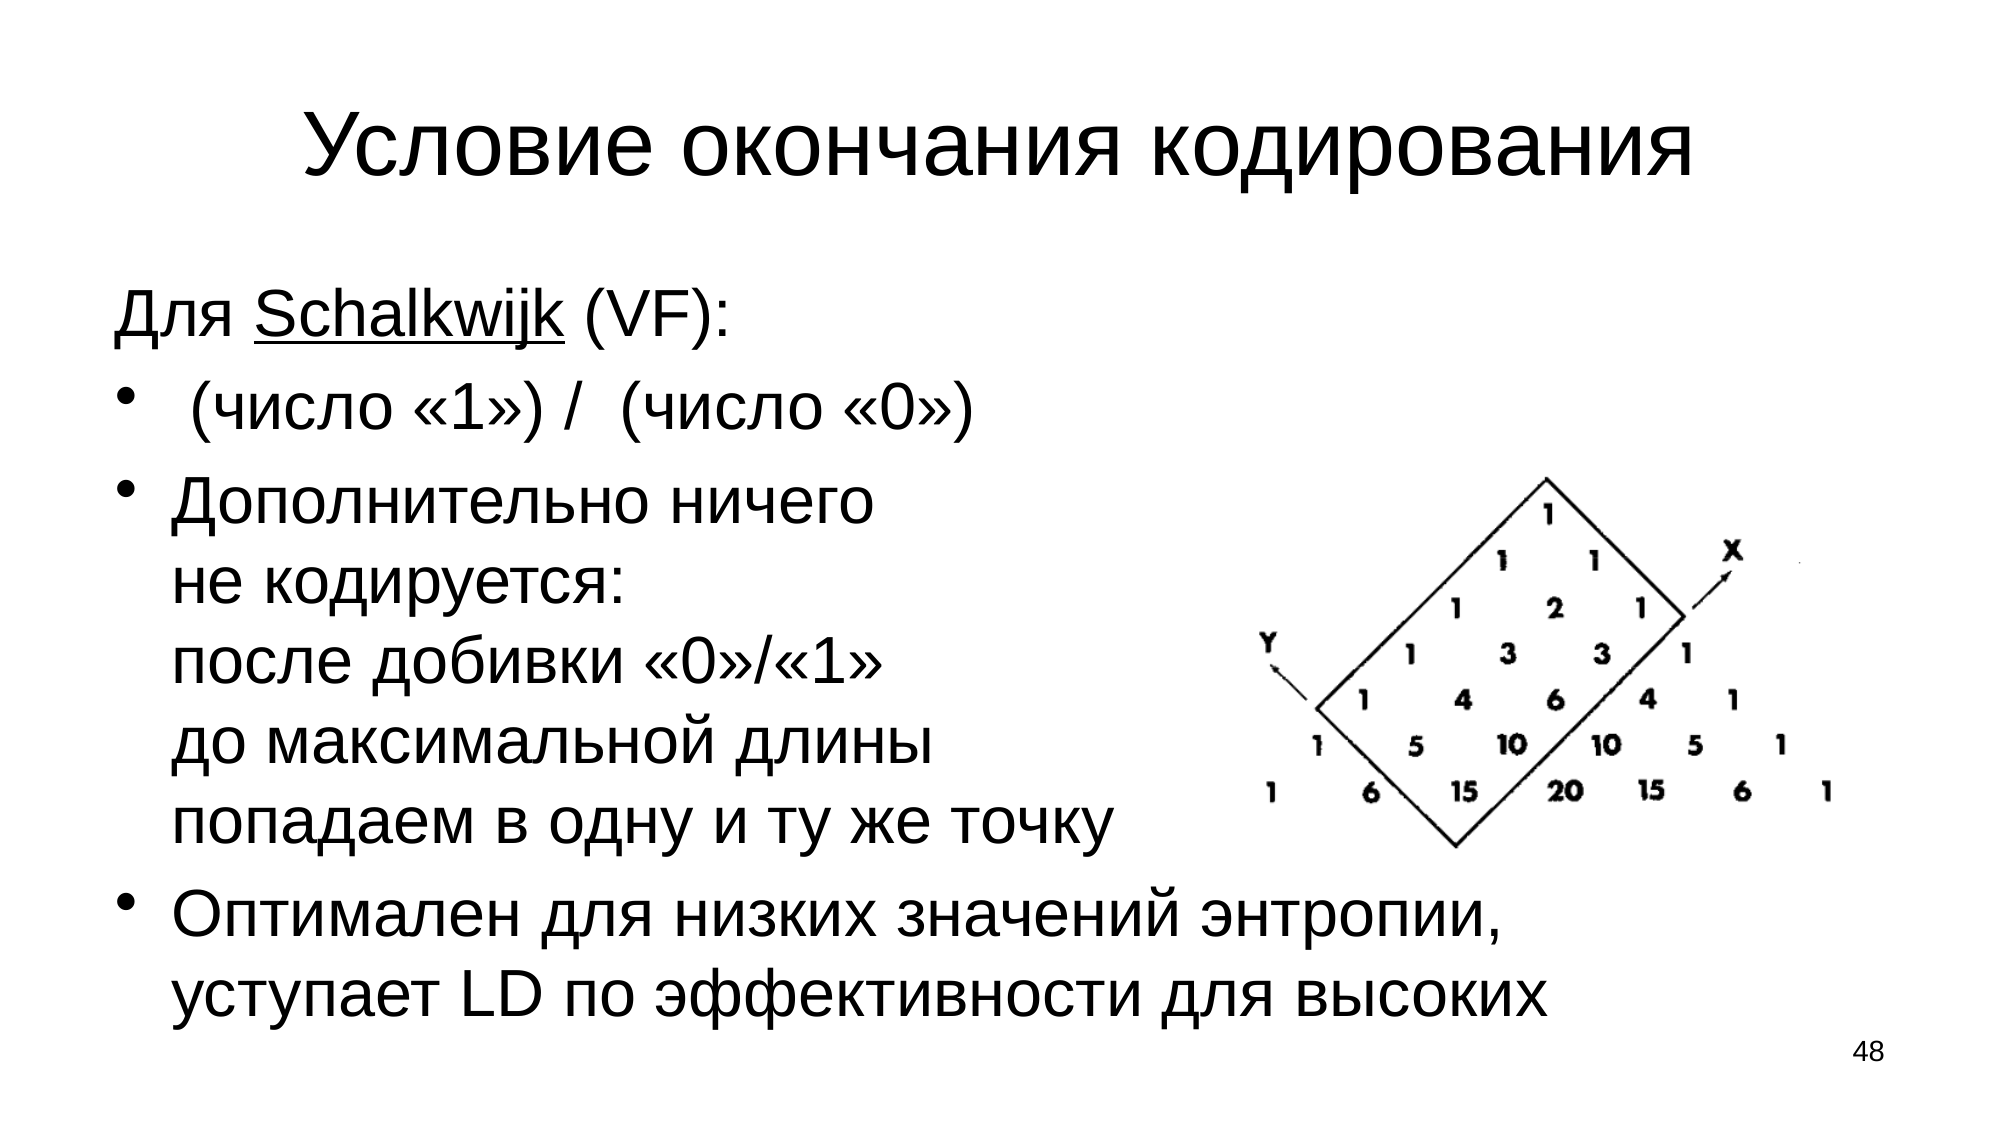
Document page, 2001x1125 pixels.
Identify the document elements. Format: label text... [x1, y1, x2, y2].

slide_number 48 [1433, 1024, 1901, 1103]
title Условие окончания кодирования [99, 45, 1900, 233]
picture [1151, 449, 1901, 863]
